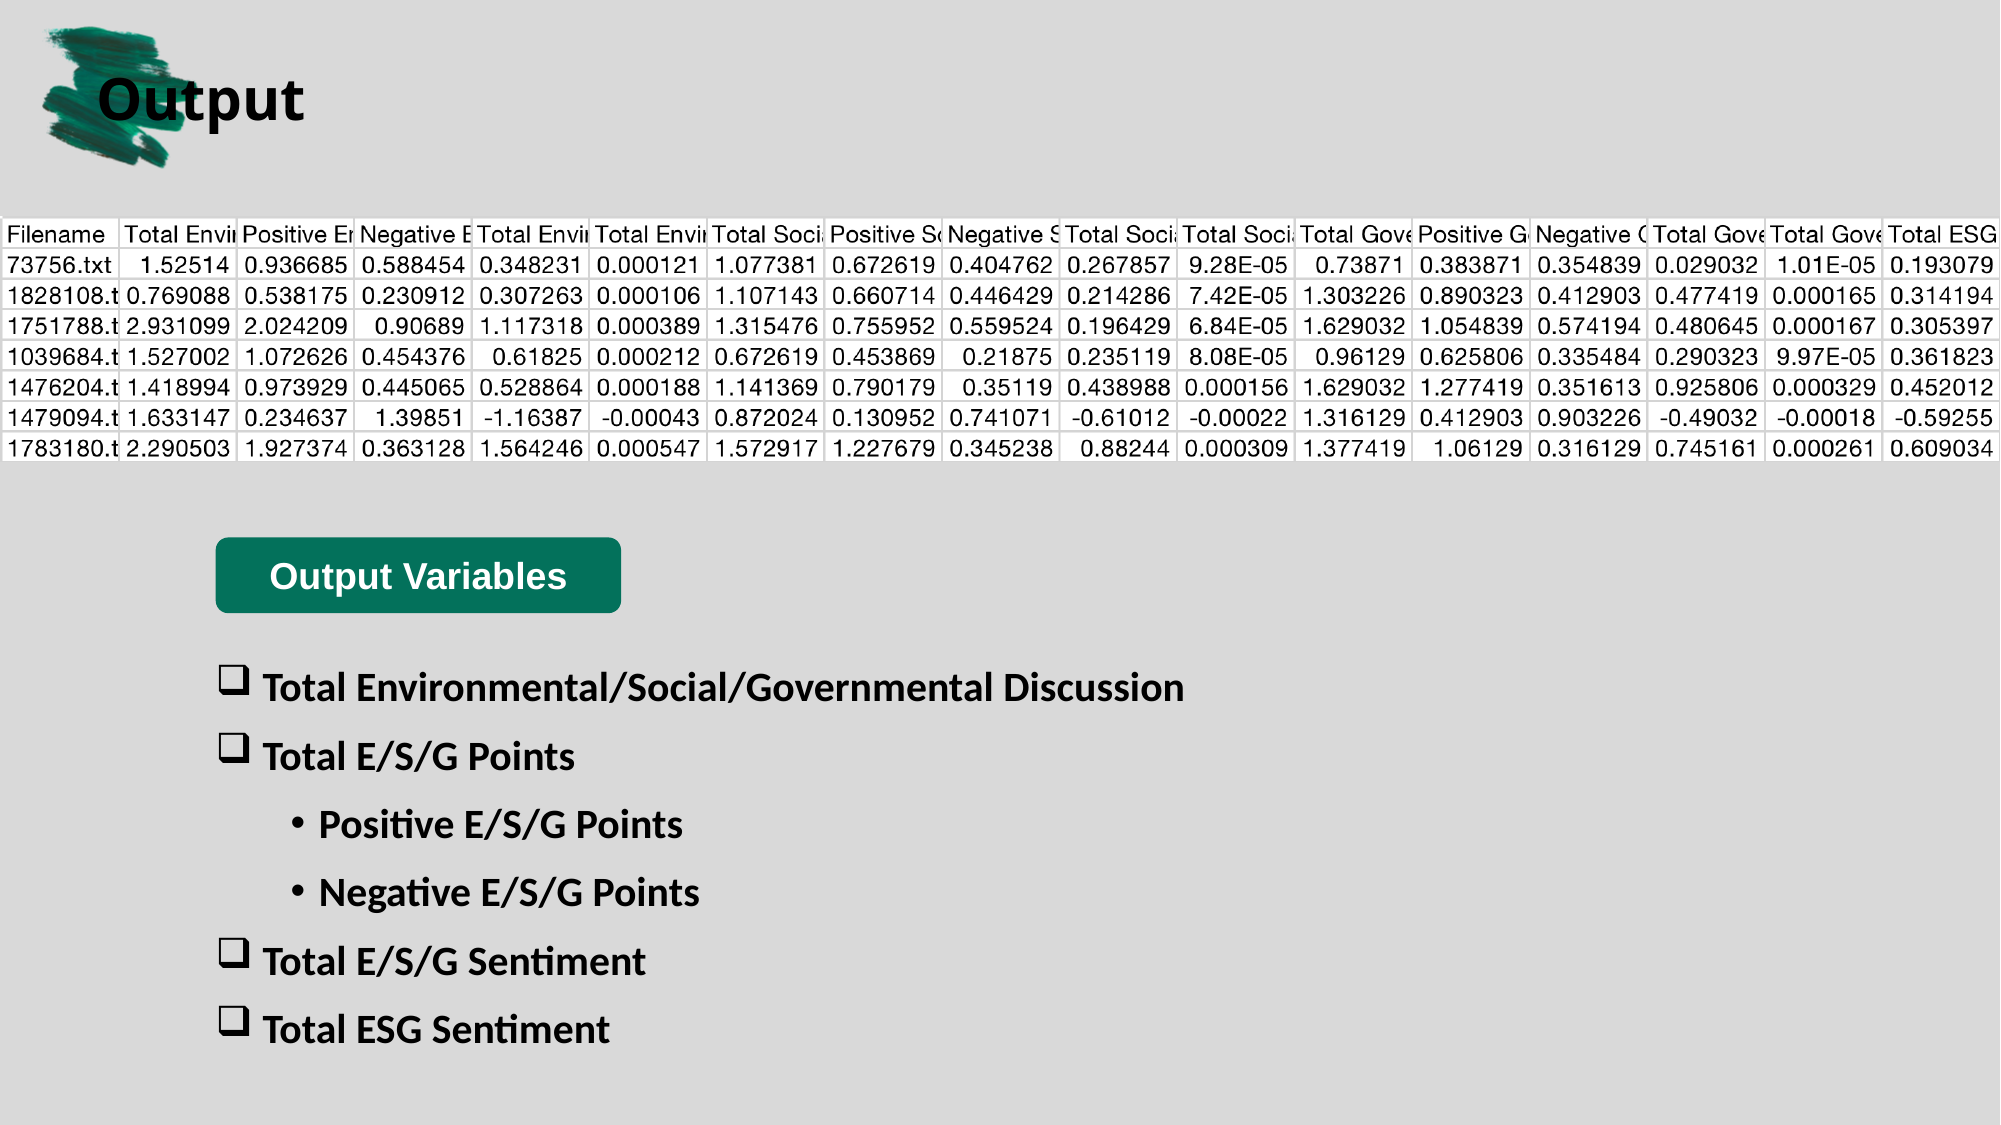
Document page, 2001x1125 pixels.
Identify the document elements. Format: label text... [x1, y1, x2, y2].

text_box Output [199, 54, 793, 140]
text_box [188, 537, 1812, 1061]
picture [0, 216, 2000, 462]
picture [42, 26, 199, 169]
